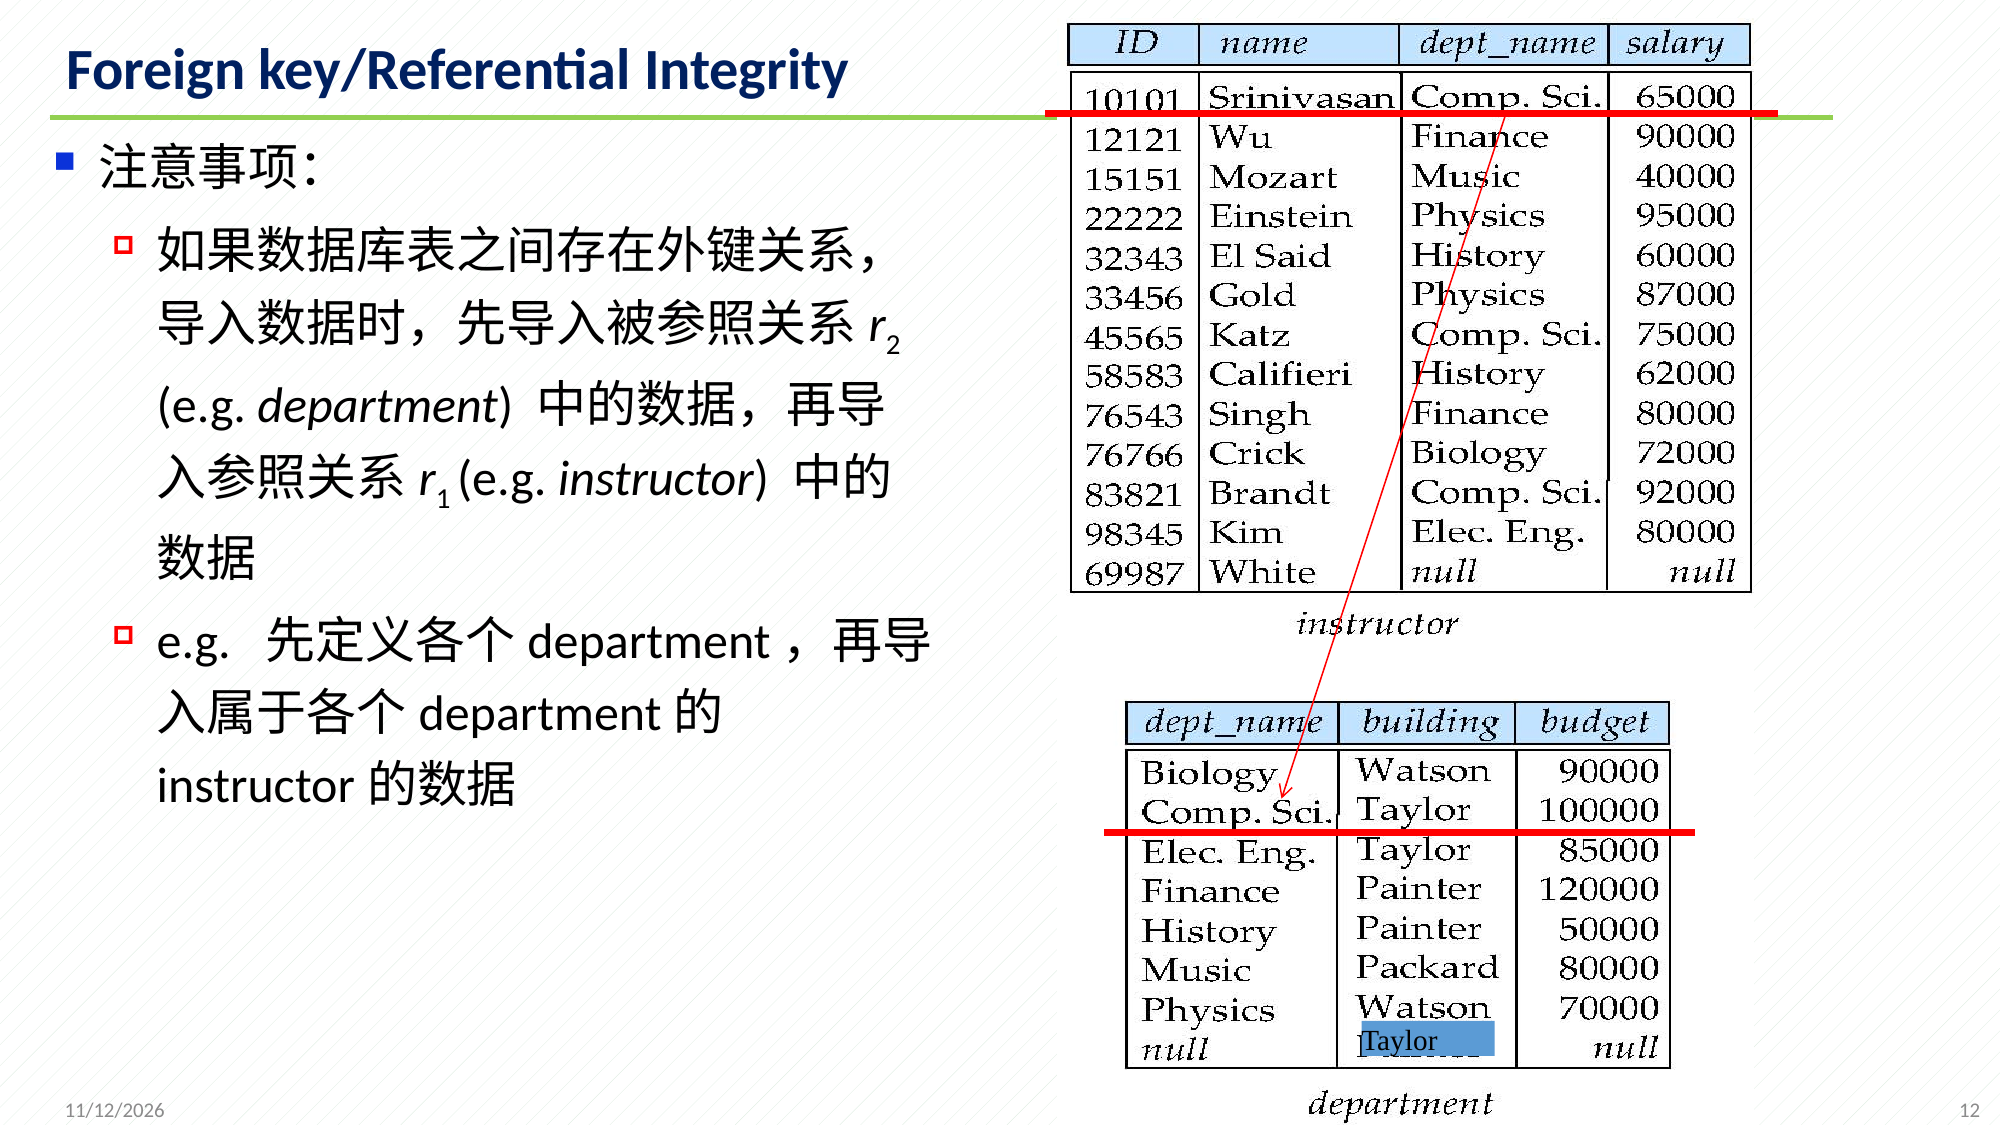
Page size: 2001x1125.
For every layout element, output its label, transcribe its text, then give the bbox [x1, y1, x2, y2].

slide_number 12 [1754, 1079, 1996, 1125]
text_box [1281, 113, 1506, 799]
title Foreign key/Referential Integrity [50, 13, 1949, 129]
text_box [1056, 18, 1754, 113]
list 注意事项： 如果数据库表之间存在外键关系，导入数据时，先导入被参照关系r2 (e.g. department) 中的数据，再导入参照关系r1 (e.g. instructor) 中的数据 e.g. 先定义各个department，再导入属于各个department的instructor的数据 [38, 128, 950, 947]
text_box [1056, 114, 1754, 1125]
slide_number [49, 1079, 500, 1125]
